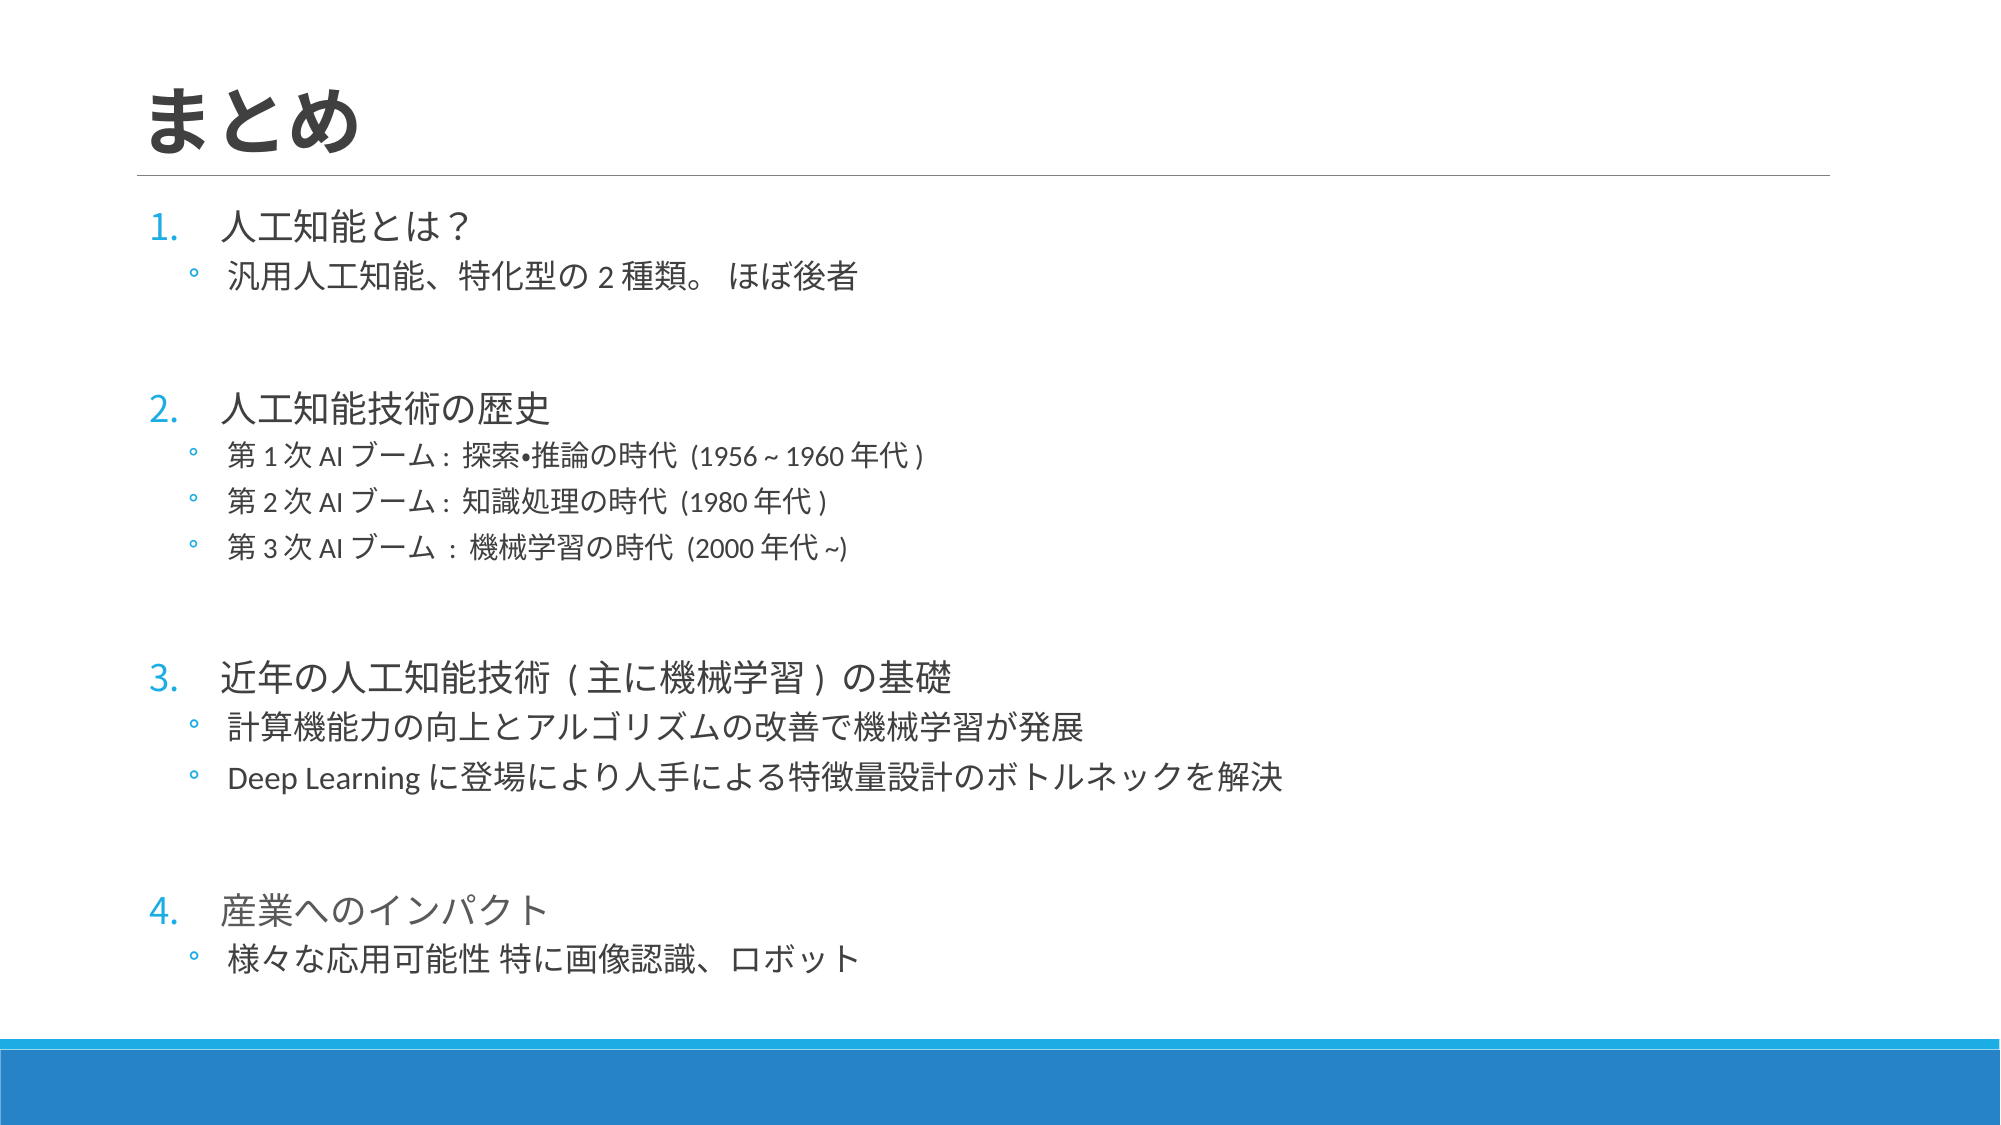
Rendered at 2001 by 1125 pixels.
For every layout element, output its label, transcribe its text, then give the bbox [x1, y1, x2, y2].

list 人工知能とは？ 汎用人工知能、特化型の2種類。 ほぼ後者 人工知能技術の歴史 第1次AIブーム: 探索・推論の時代 (1956 ~ 1960年代) 第2次AIブーム: 知識処理の時代 (1980年代) 第3次AIブーム : 機械学習の時代 (2000年代~) 近年の人工知能技術 (主に機械学習) の基礎 計算機能力の向上とアルゴリズムの改善で機械学習が発展 Deep Learningに登場により人手による特徴量設計のボトルネックを解決 産業へのインパクト 様々な応用可能性 特に画像認識、ロボット [132, 196, 1849, 992]
title まとめ [124, 52, 1840, 173]
